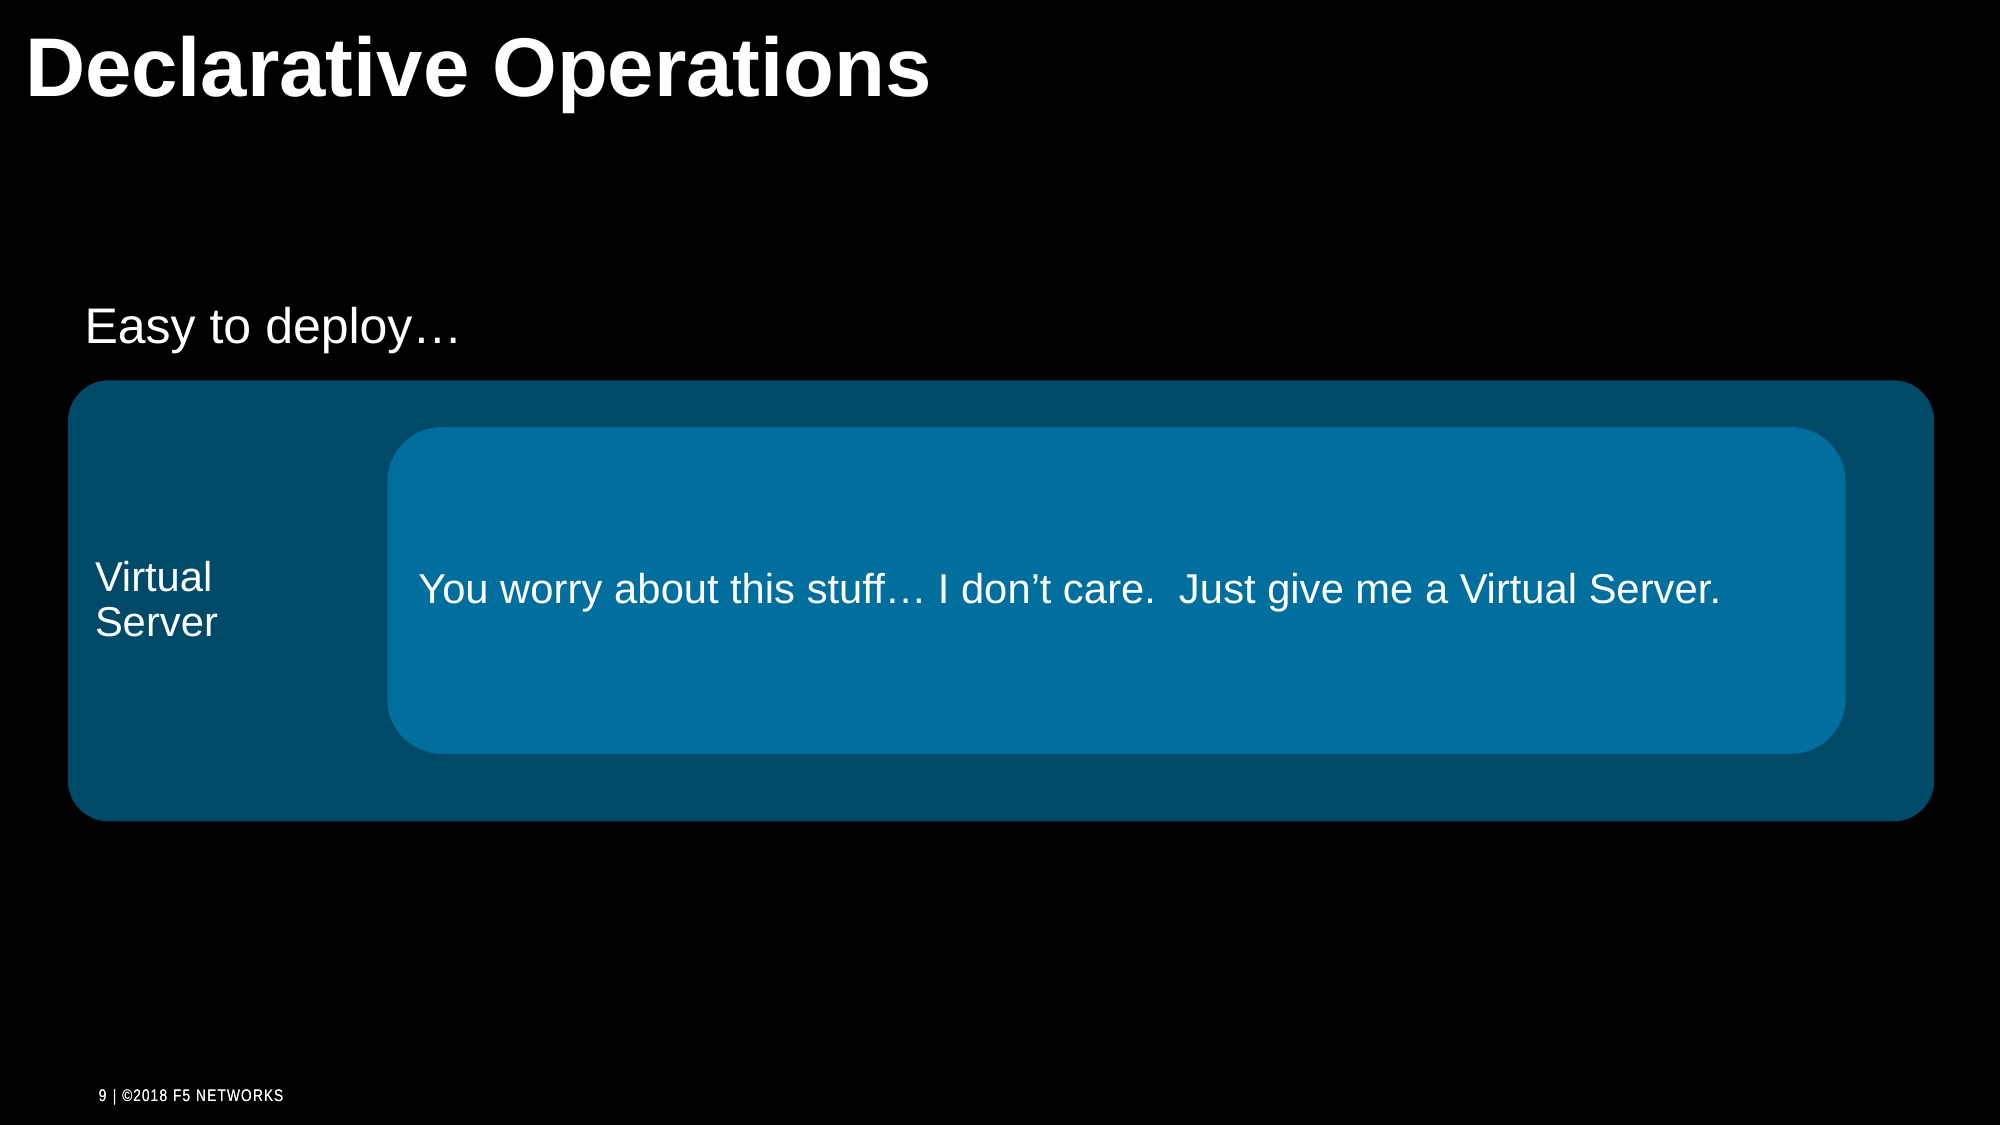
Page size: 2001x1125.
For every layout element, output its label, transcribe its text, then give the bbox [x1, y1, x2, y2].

text_box Easy to deploy… [59, 268, 489, 380]
text_box You worry about this stuff… I don’t care. Just give me a Virtual Server. [386, 426, 1847, 755]
text_box Virtual Server [66, 379, 1936, 823]
title Declarative Operations [0, 0, 1900, 141]
